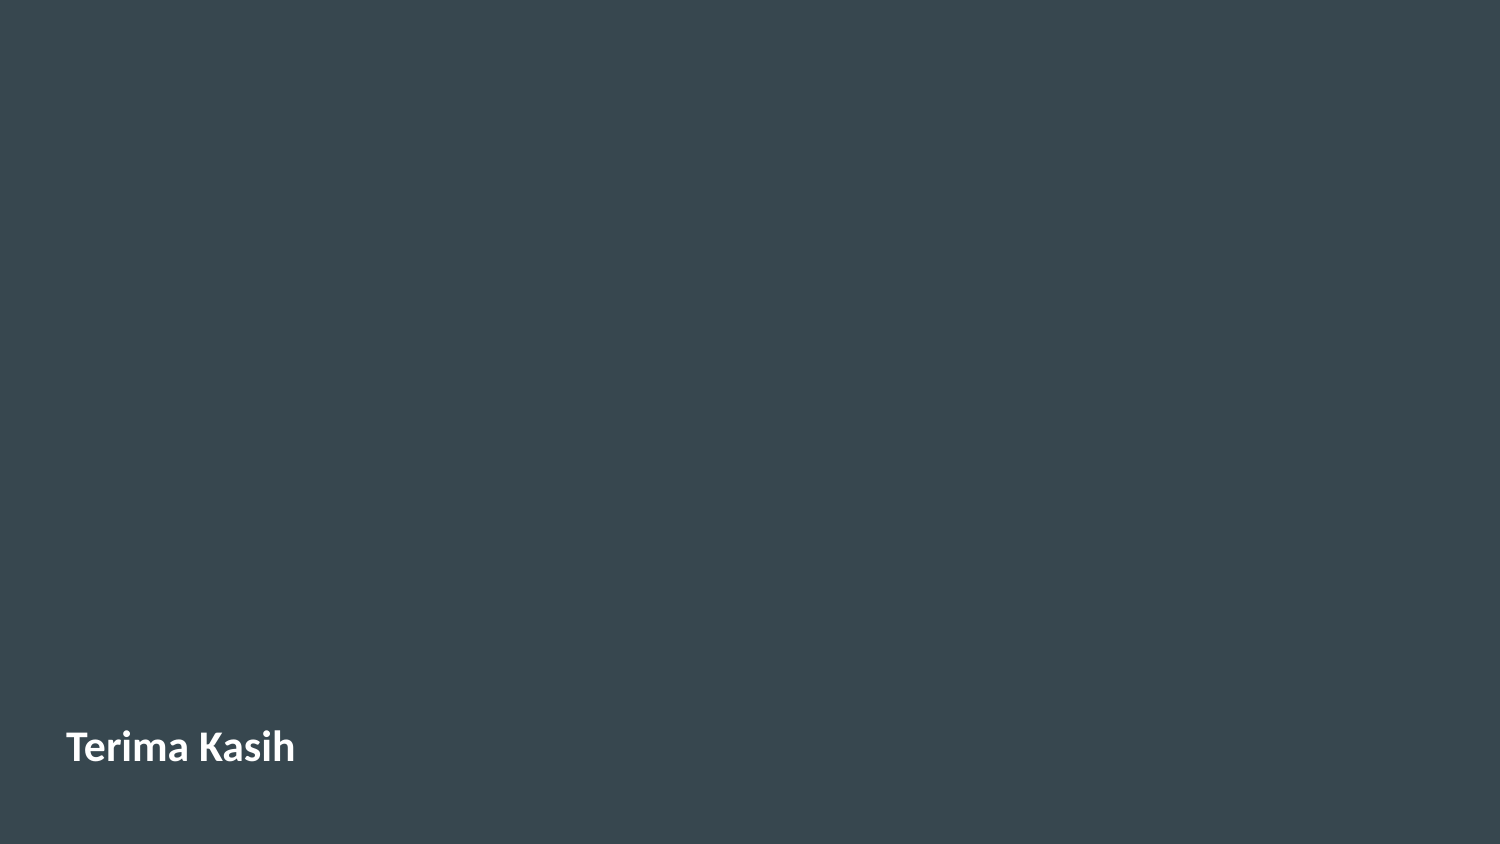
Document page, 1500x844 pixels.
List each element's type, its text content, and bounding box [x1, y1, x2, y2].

list Terima Kasih [51, 694, 1036, 794]
